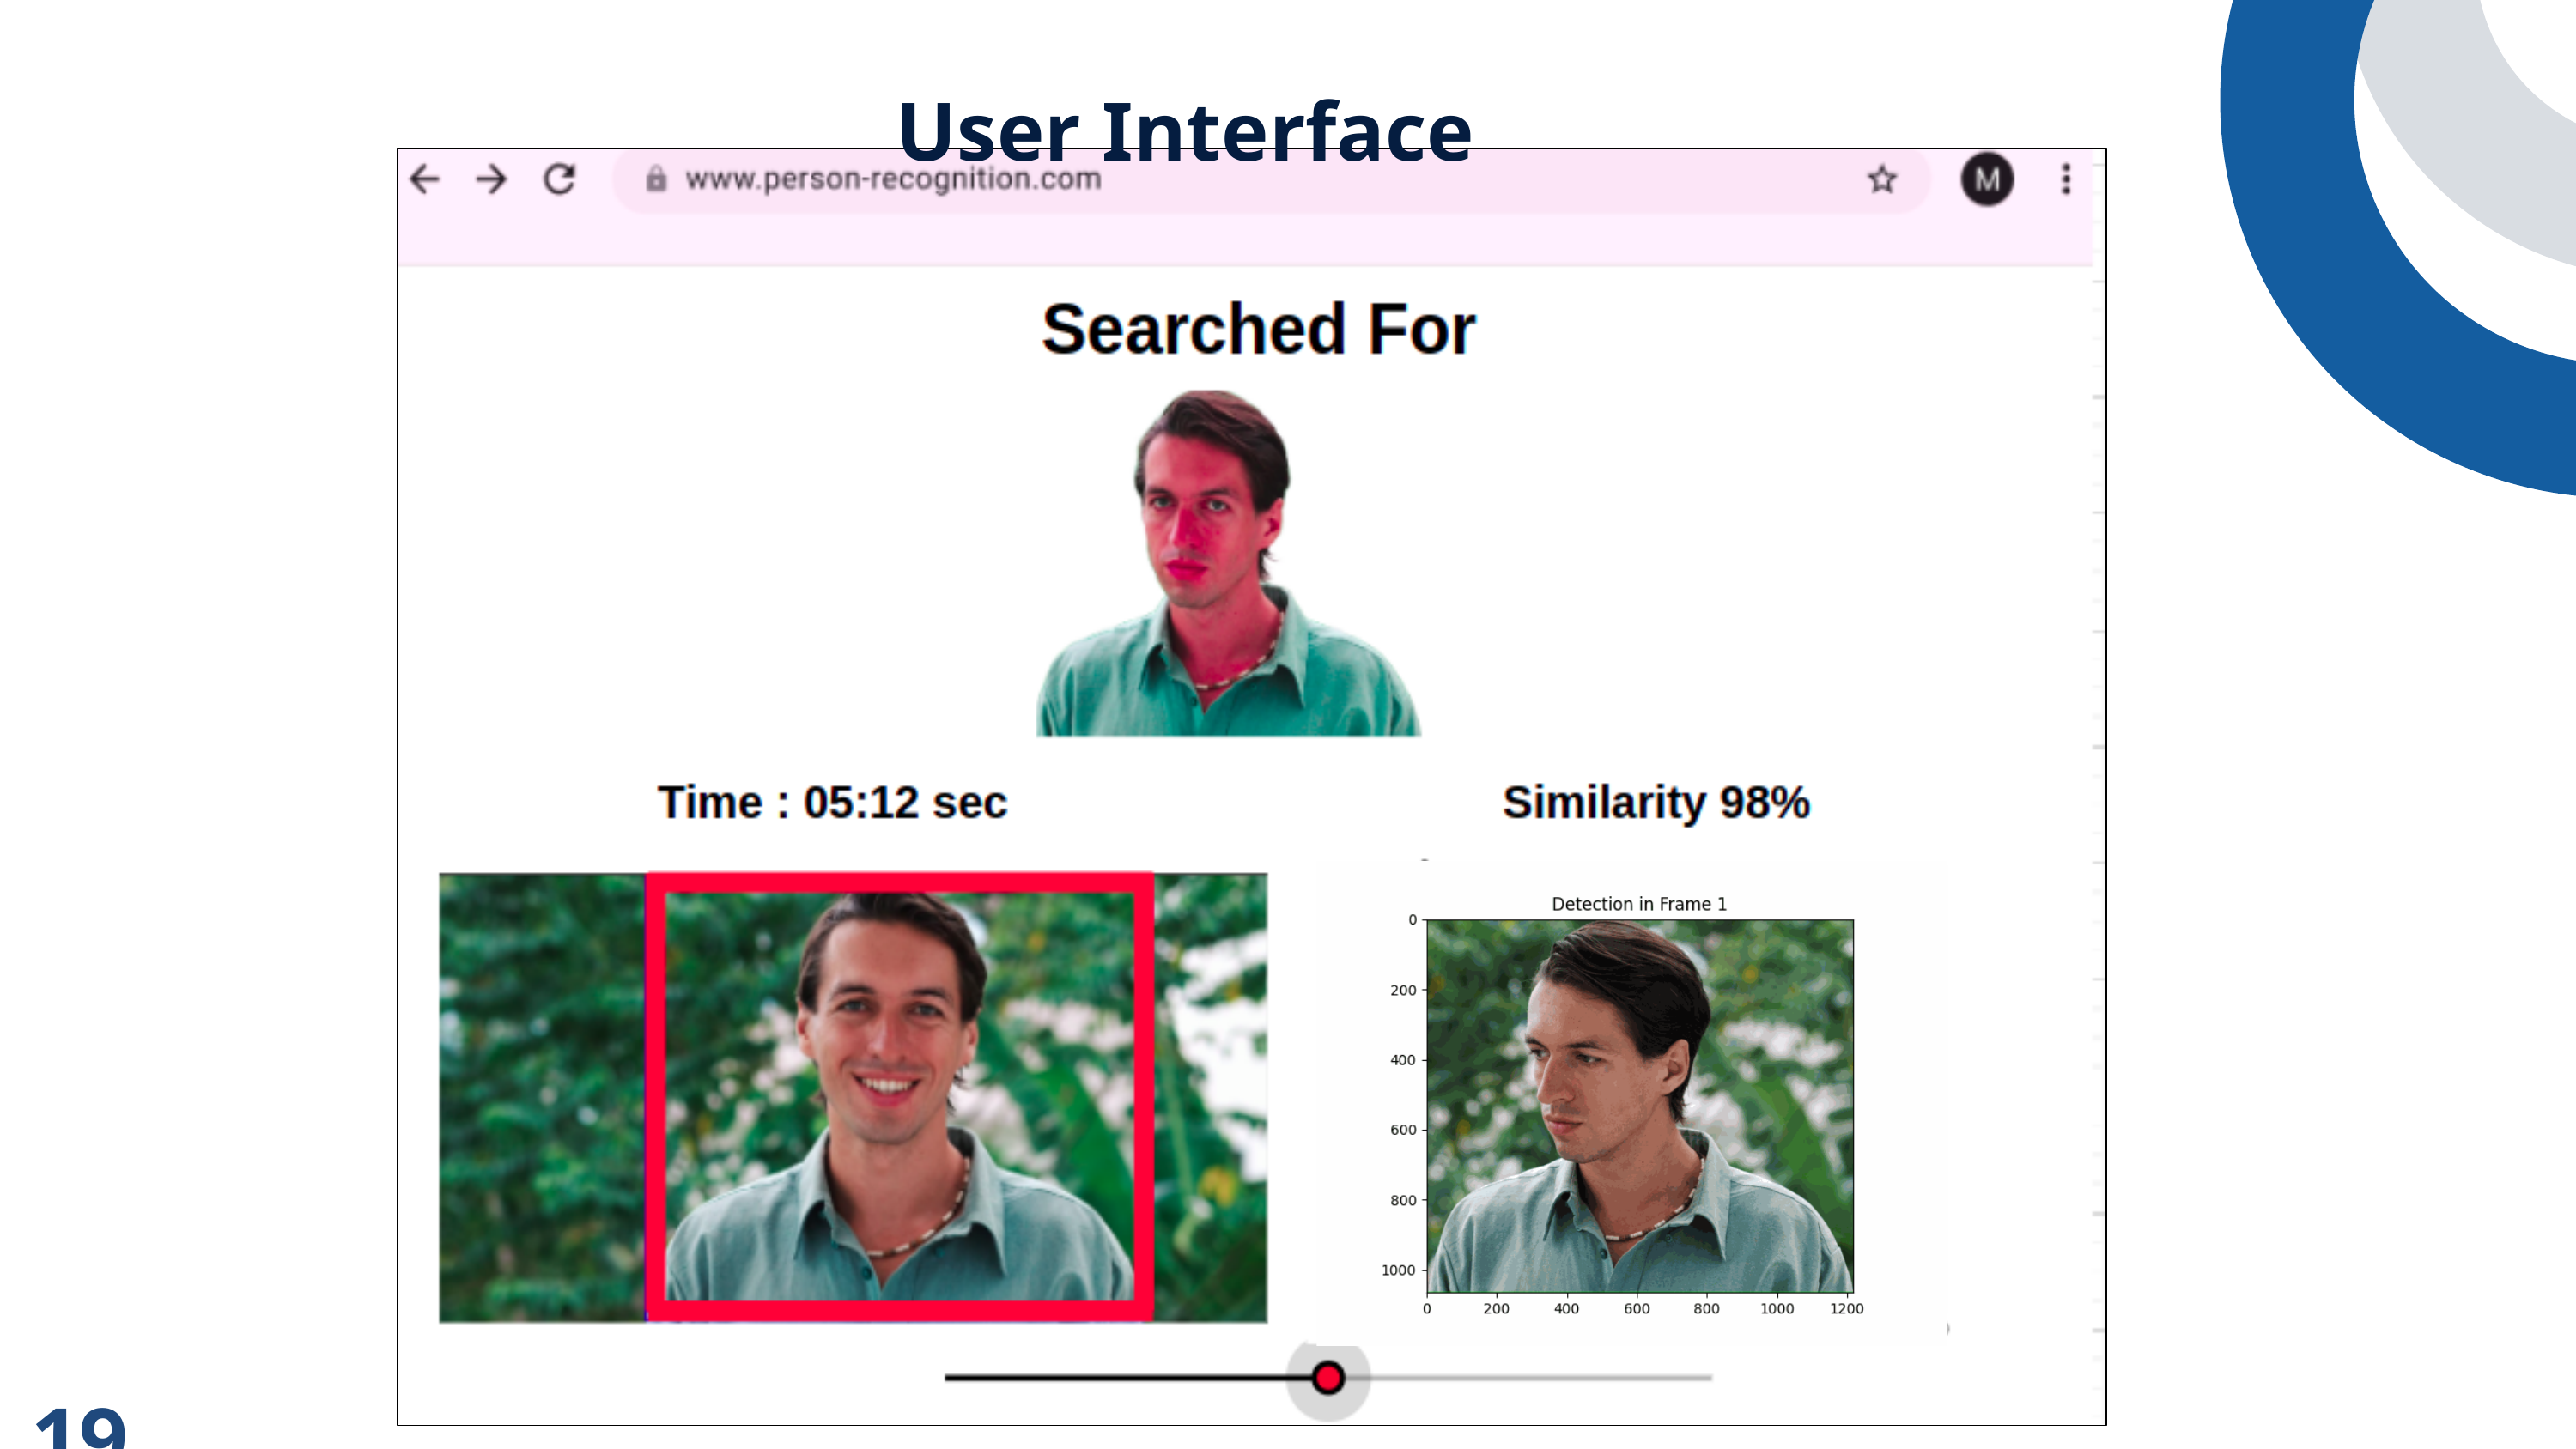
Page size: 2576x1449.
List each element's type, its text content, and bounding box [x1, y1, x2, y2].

text_box User Interface [896, 41, 1844, 147]
picture [398, 149, 2106, 1426]
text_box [2275, 0, 2576, 439]
text_box 19 [0, 1344, 160, 1449]
